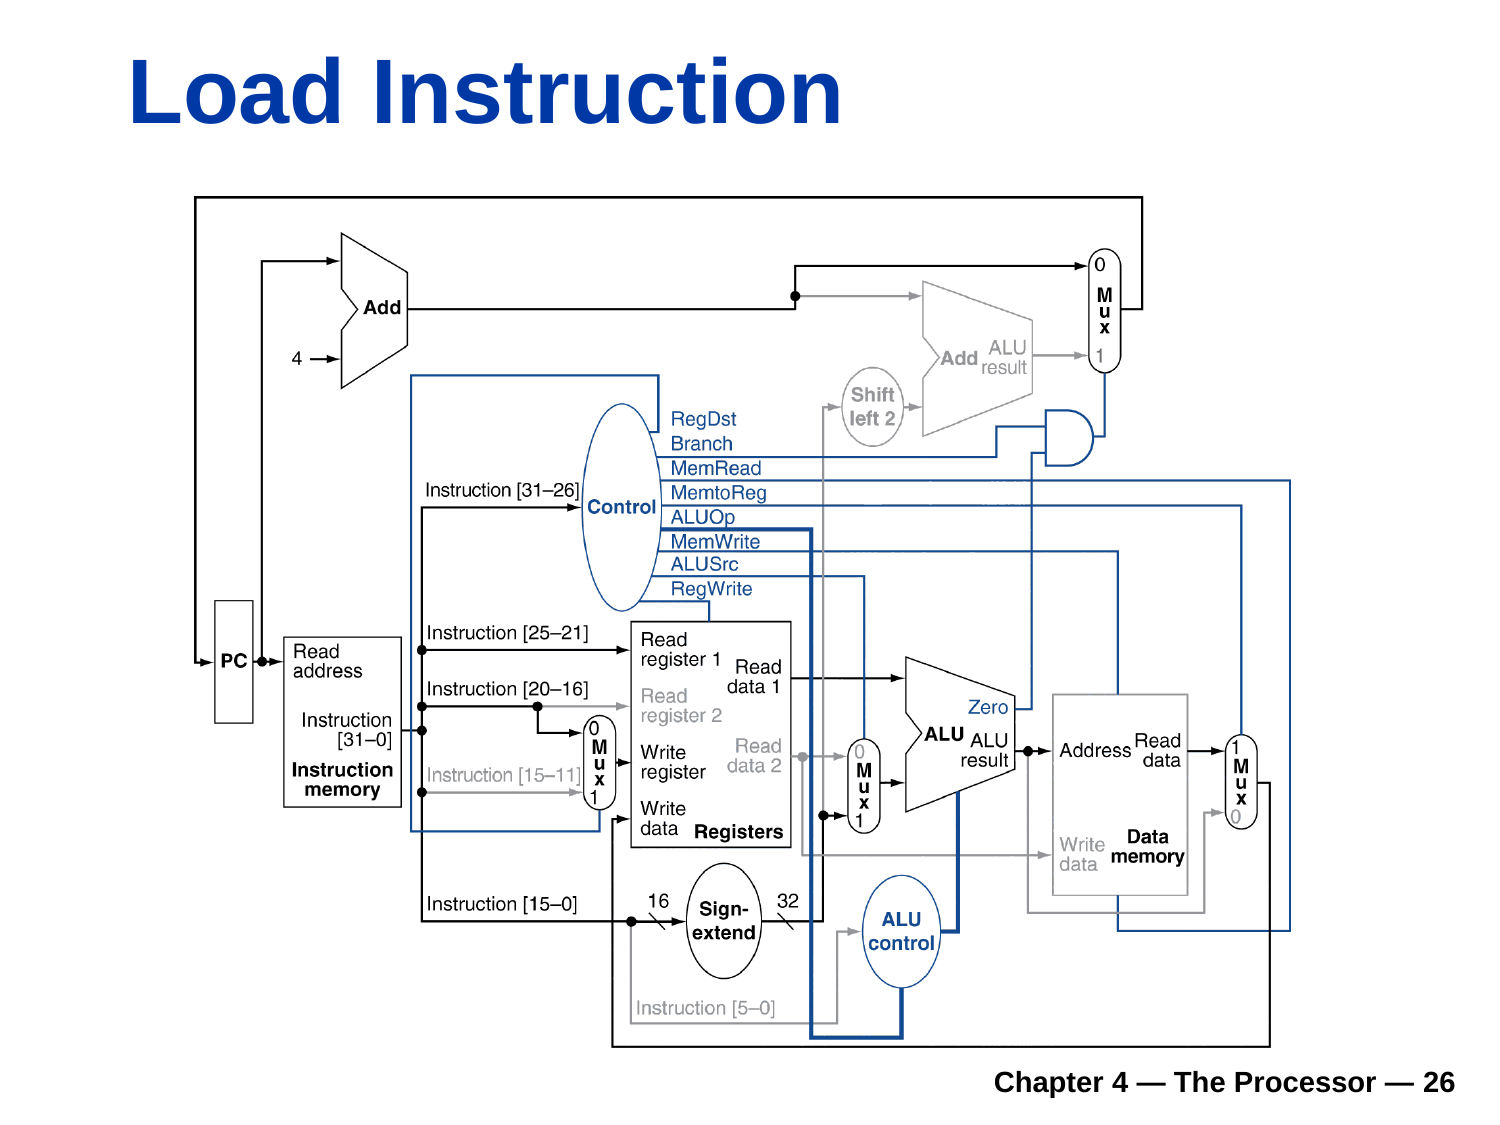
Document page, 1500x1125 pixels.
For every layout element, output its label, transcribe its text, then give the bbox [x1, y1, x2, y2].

picture [194, 196, 1291, 1049]
footer Chapter 4 — The Processor — 26 [277, 1046, 1471, 1106]
title Load Instruction [112, 23, 1468, 149]
